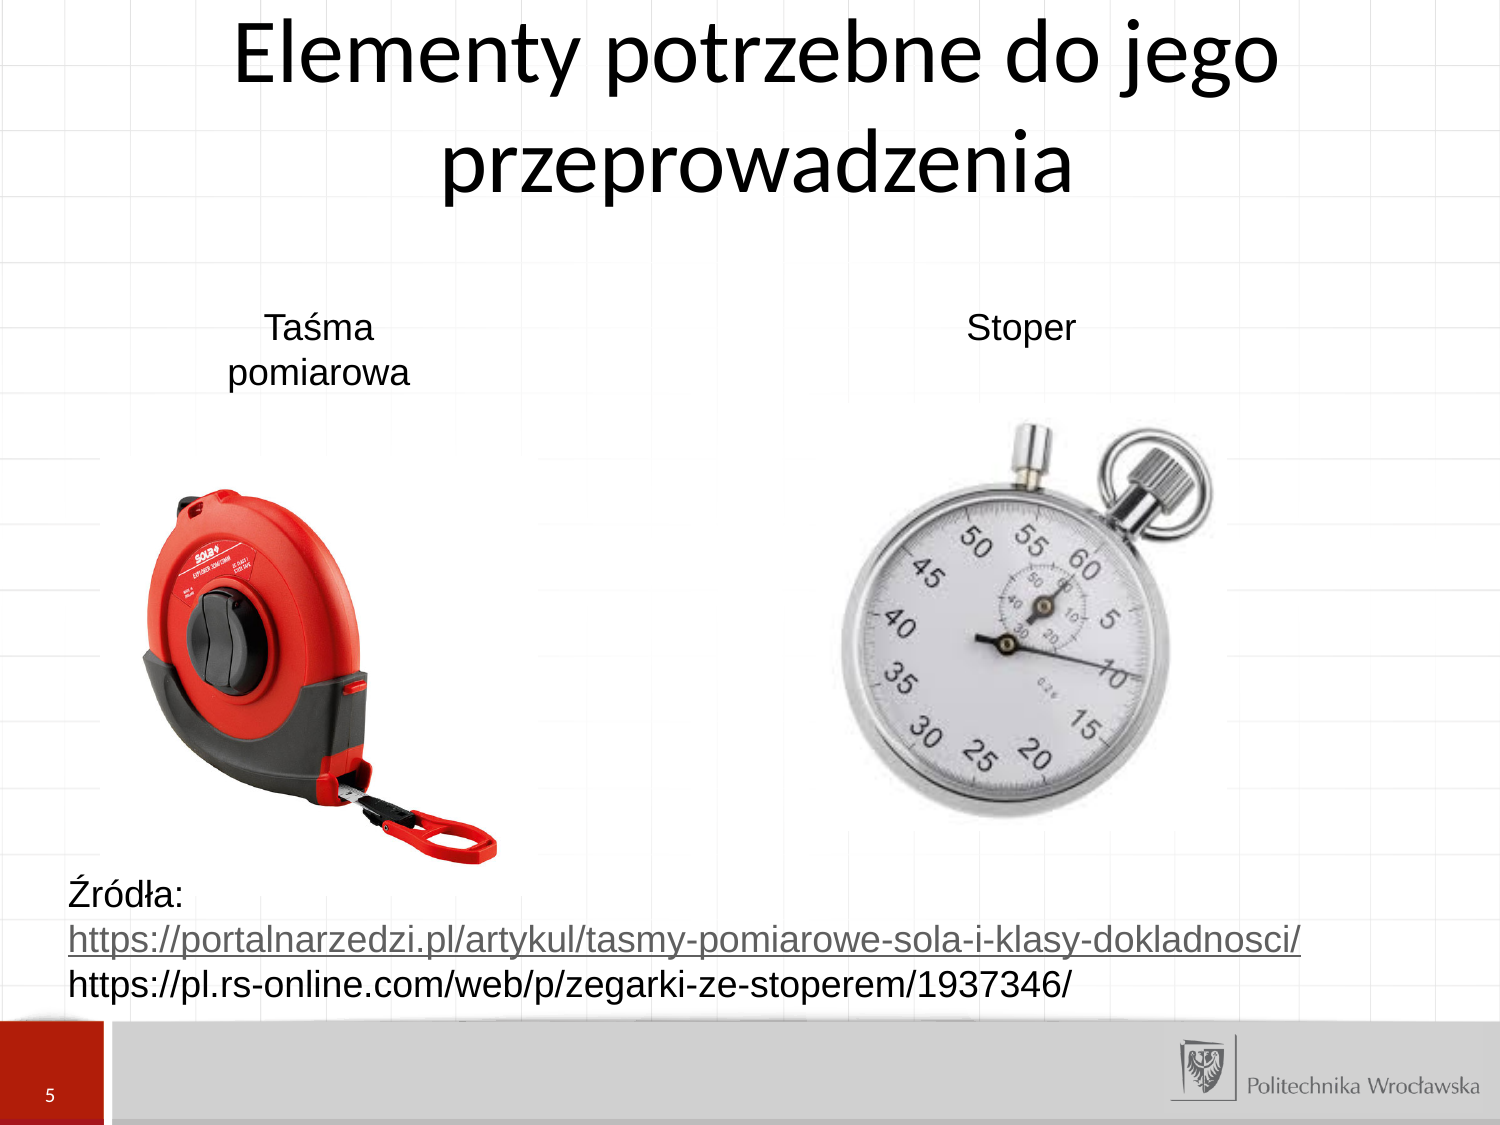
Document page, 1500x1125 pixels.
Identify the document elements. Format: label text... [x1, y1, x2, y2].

text_box Źródła: https://portalnarzedzi.pl/artykul/tasmy-pomiarowe-sola-i-klasy-dokladnosci/ https://pl.rs-online.com/web/p/zegarki-ze-stoperem/1937346/ [53, 862, 1459, 1013]
picture [0, 0, 1500, 1125]
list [100, 455, 538, 896]
list Elementy potrzebne do jego przeprowadzenia [34, 29, 1497, 230]
text_box Stoper [862, 295, 1182, 356]
text_box Taśma pomiarowa [177, 295, 461, 401]
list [816, 403, 1227, 831]
